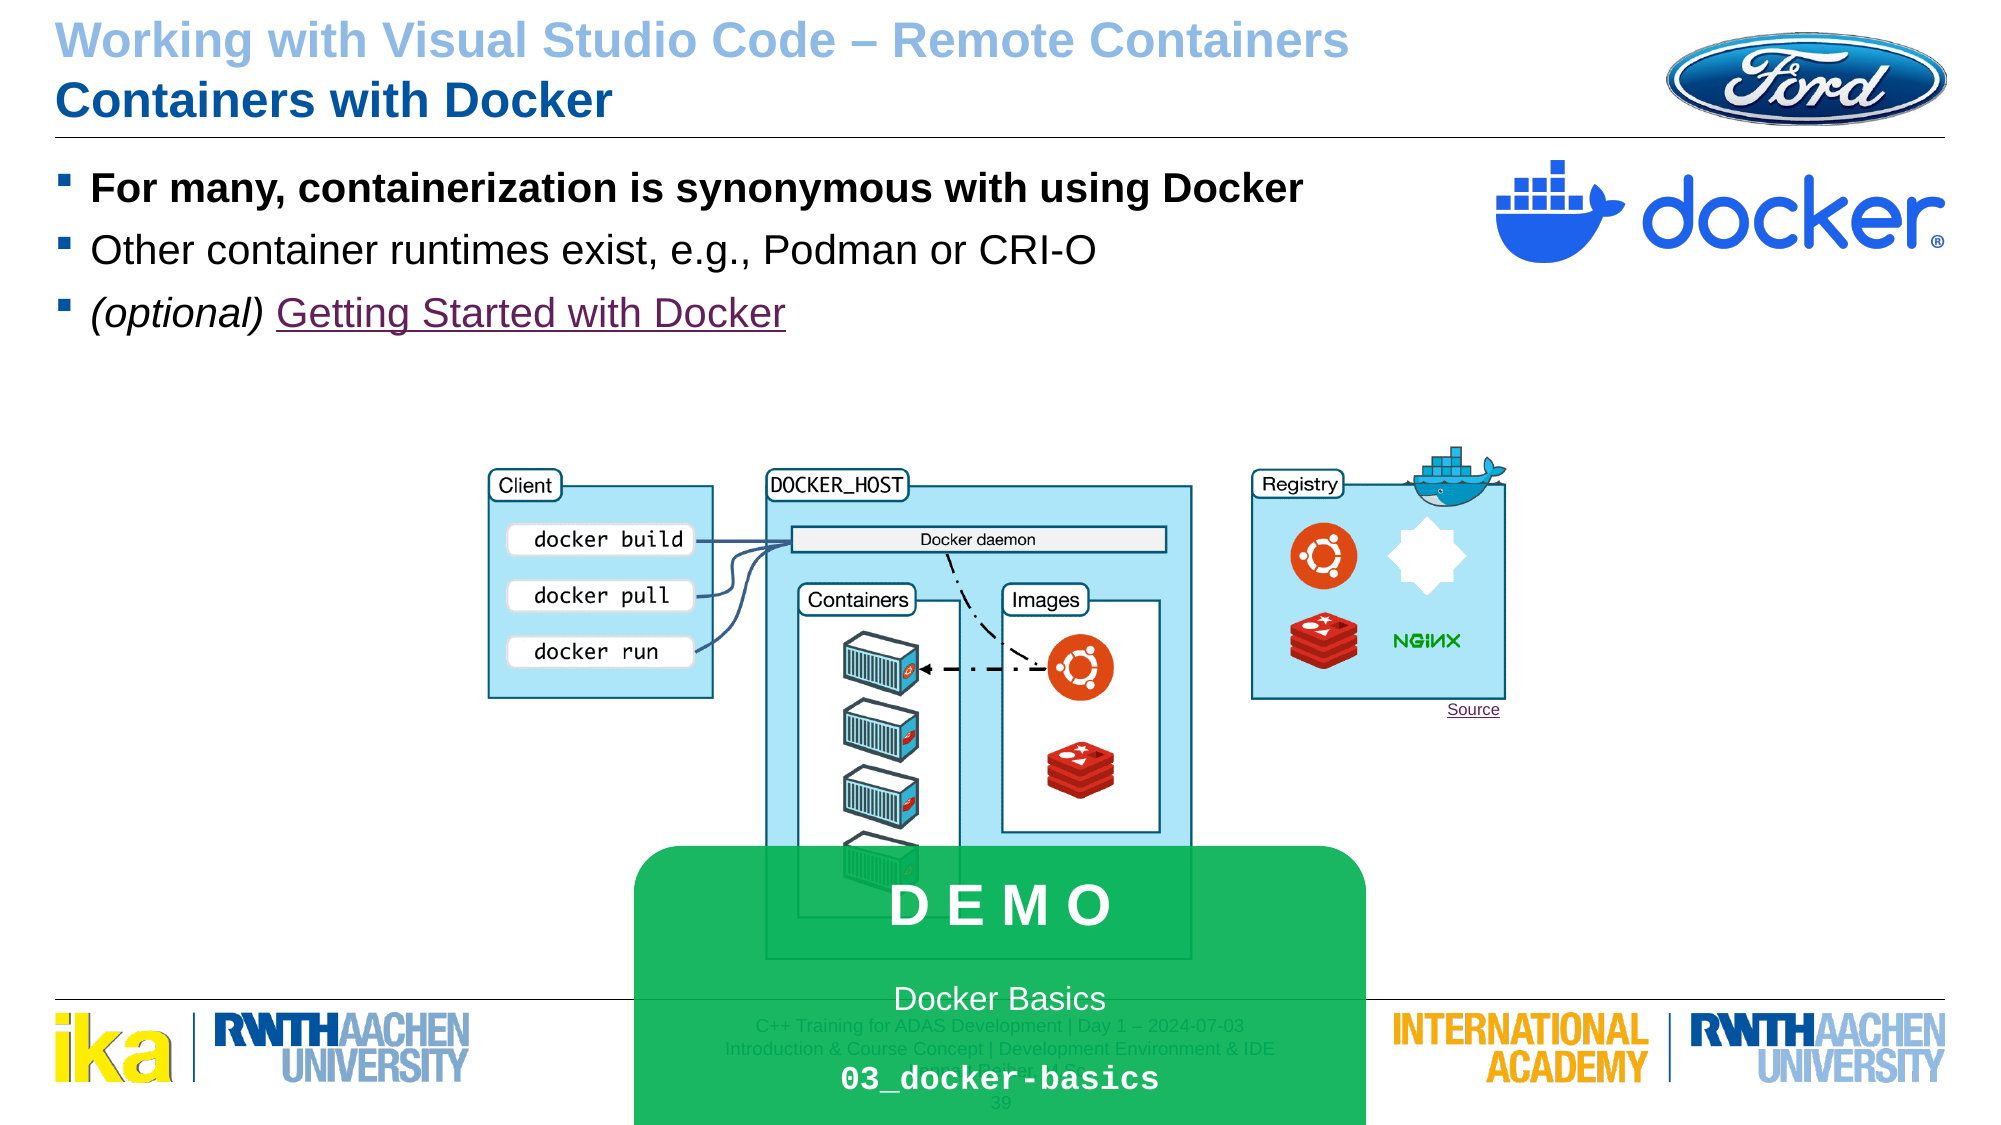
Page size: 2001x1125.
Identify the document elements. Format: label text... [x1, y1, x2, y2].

picture [1496, 160, 1945, 263]
picture [456, 421, 1544, 989]
picture [55, 1012, 469, 1083]
list Working with Visual Studio Code – Remote Containers Containers with Docker [55, 7, 1945, 129]
list For many, containerization is synonymous with using Docker Other container runtimes exist, e.g., Podman or CRI-O (optional) Getting Started with Docker [54, 160, 1945, 421]
picture [1394, 1012, 1945, 1083]
text_box D E M O Docker Basics 03_docker-basics [632, 989, 1368, 1125]
